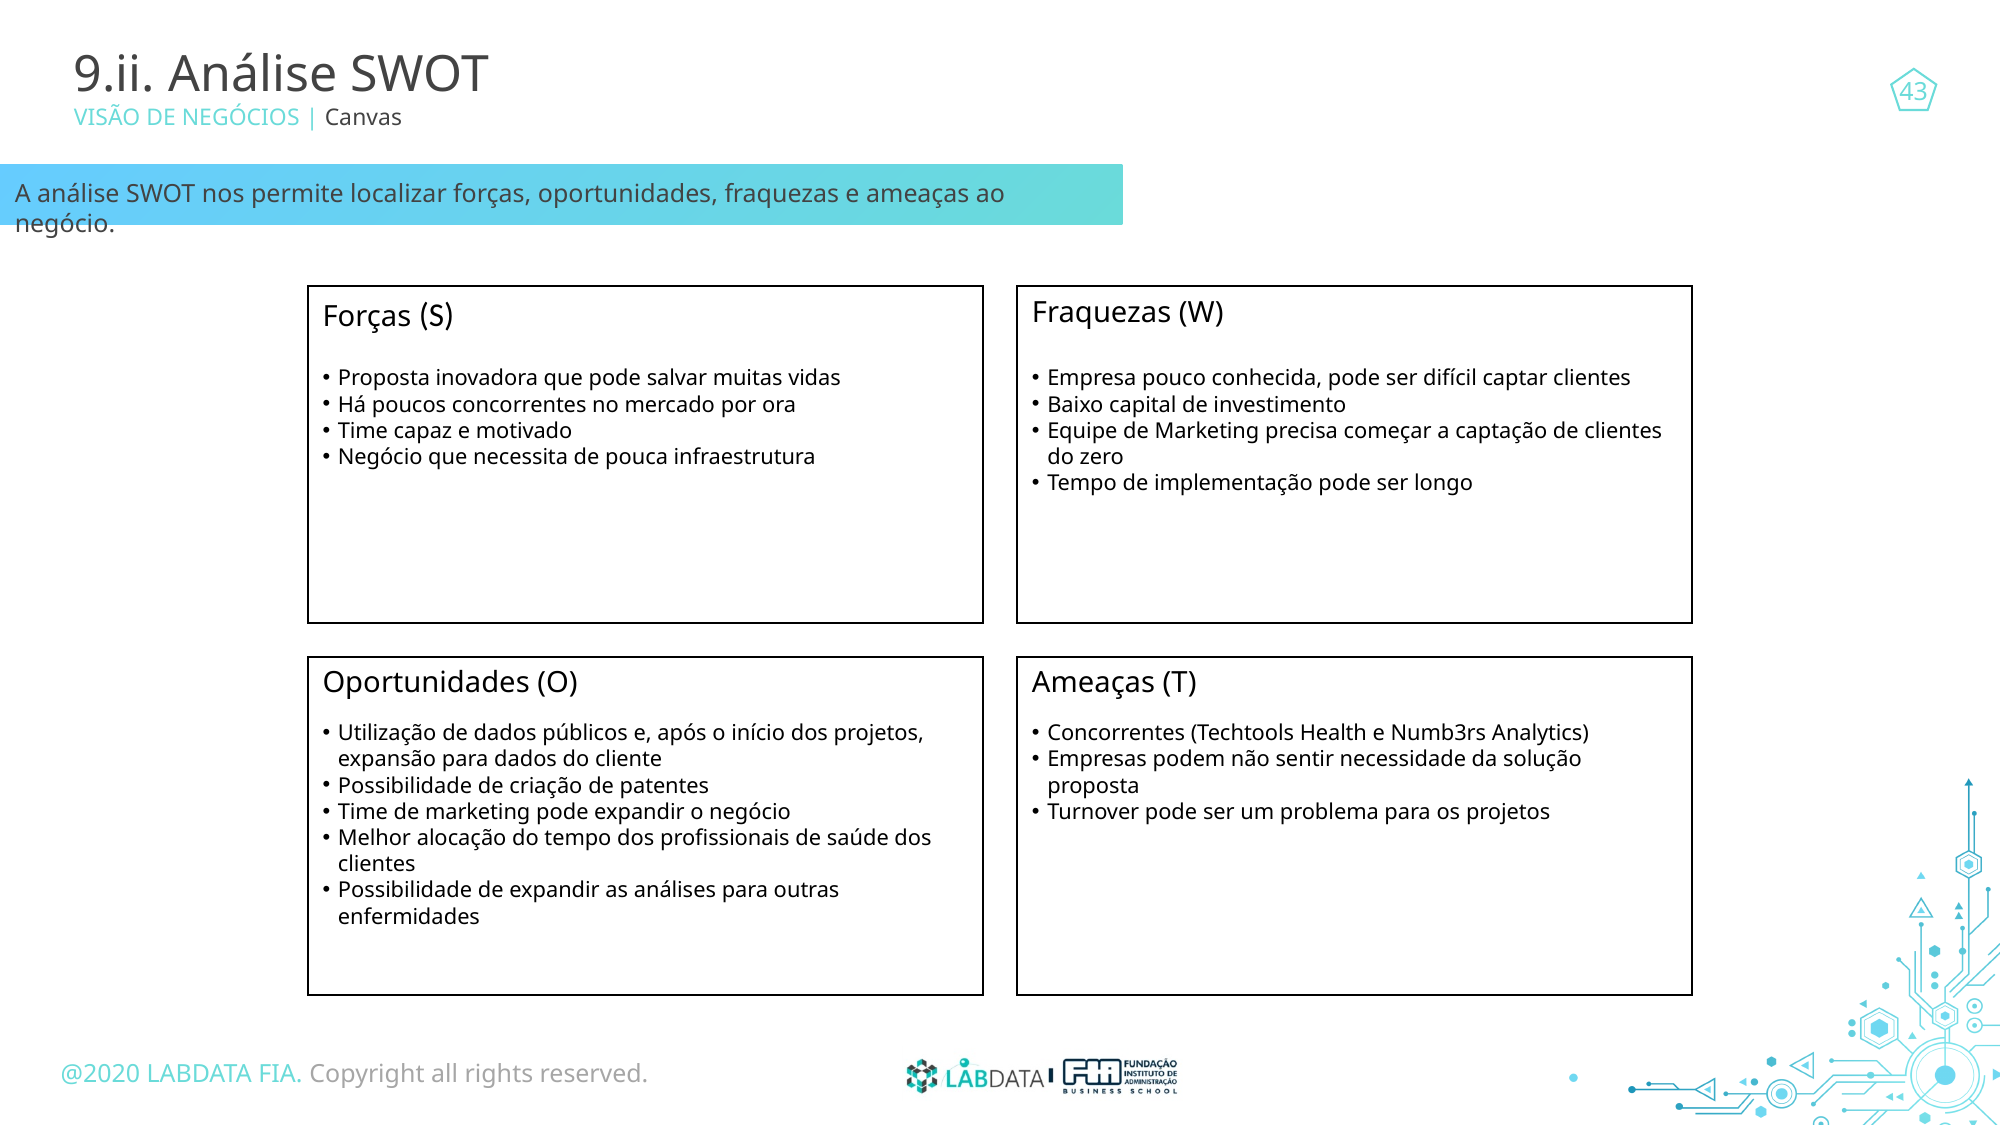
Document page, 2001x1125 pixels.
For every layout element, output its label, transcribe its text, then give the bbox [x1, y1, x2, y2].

picture [902, 1046, 1183, 1101]
text_box [1890, 67, 1938, 112]
slide_number @2020 LABDATA FIA. Copyright all rights reserved. [45, 1042, 721, 1103]
picture [1569, 778, 2000, 1125]
text_box 9.ii. Análise SWOT VISÃO DE NEGÓCIOS | Canvas [58, 27, 1609, 145]
text_box 43 [1873, 62, 1943, 123]
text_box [307, 285, 1693, 995]
text_box [0, 163, 1123, 170]
text_box A análise SWOT nos permite localizar forças, oportunidades, fraquezas e ameaças ao negócio. [0, 170, 1126, 246]
